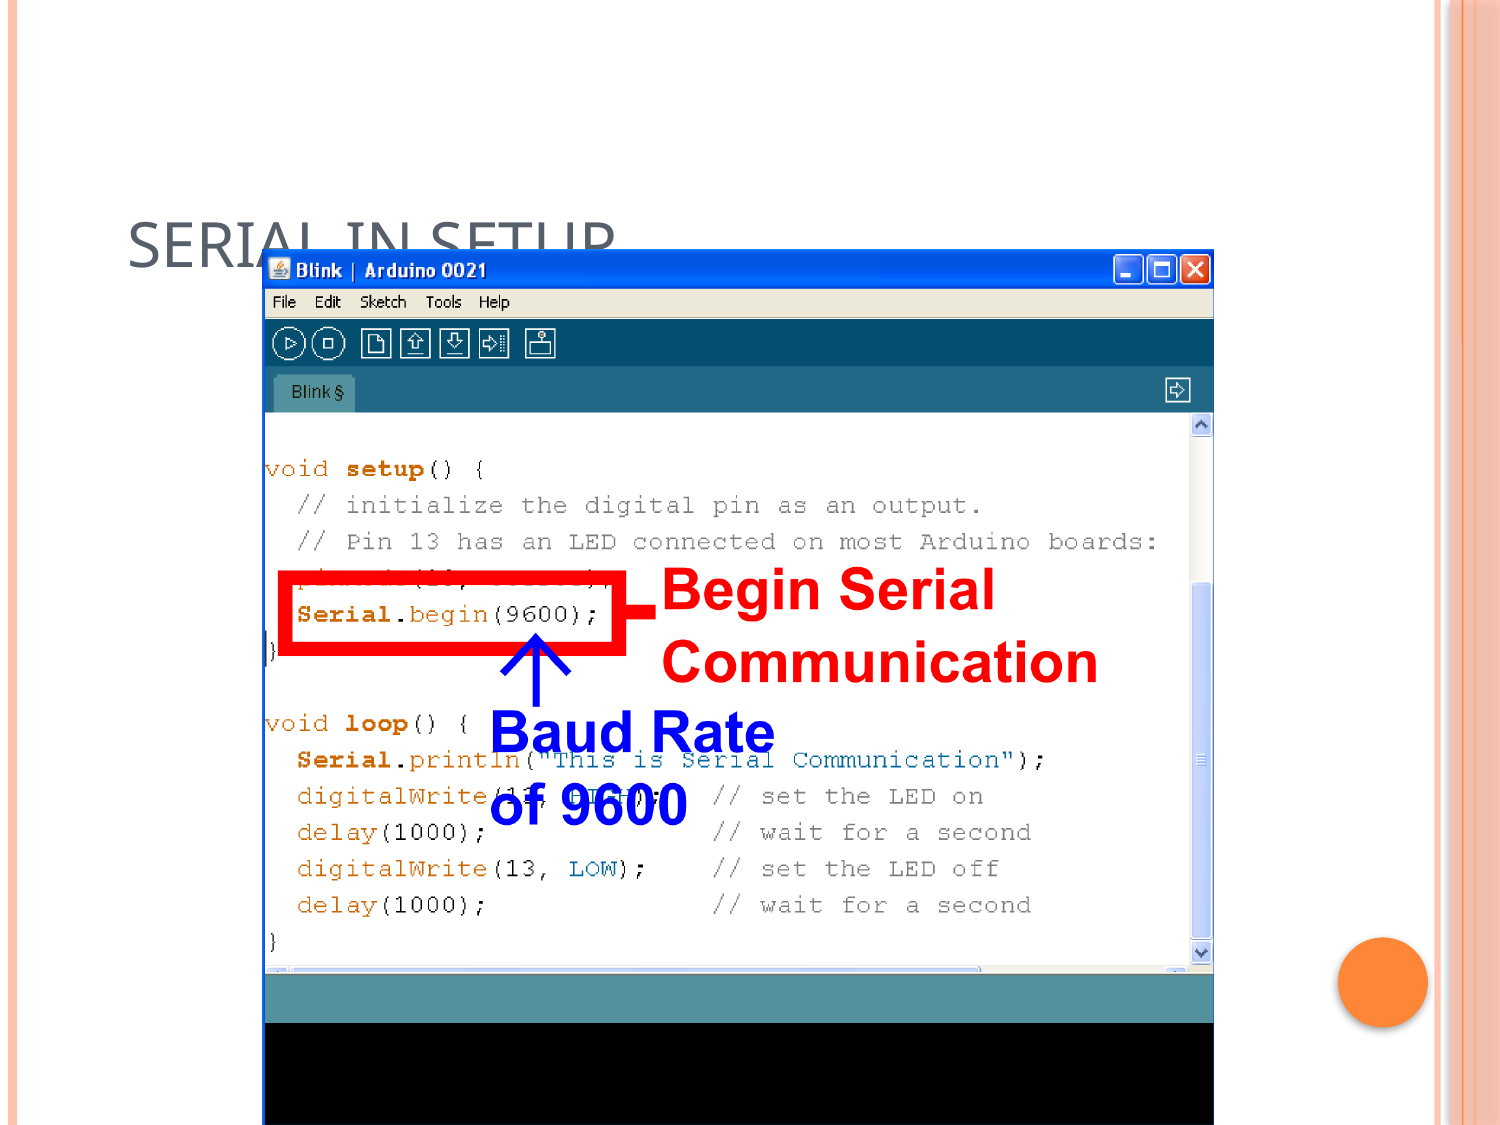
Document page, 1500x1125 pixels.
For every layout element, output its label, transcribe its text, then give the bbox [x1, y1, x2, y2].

title Serial in Setup [112, 99, 1388, 288]
picture [261, 249, 1215, 1125]
